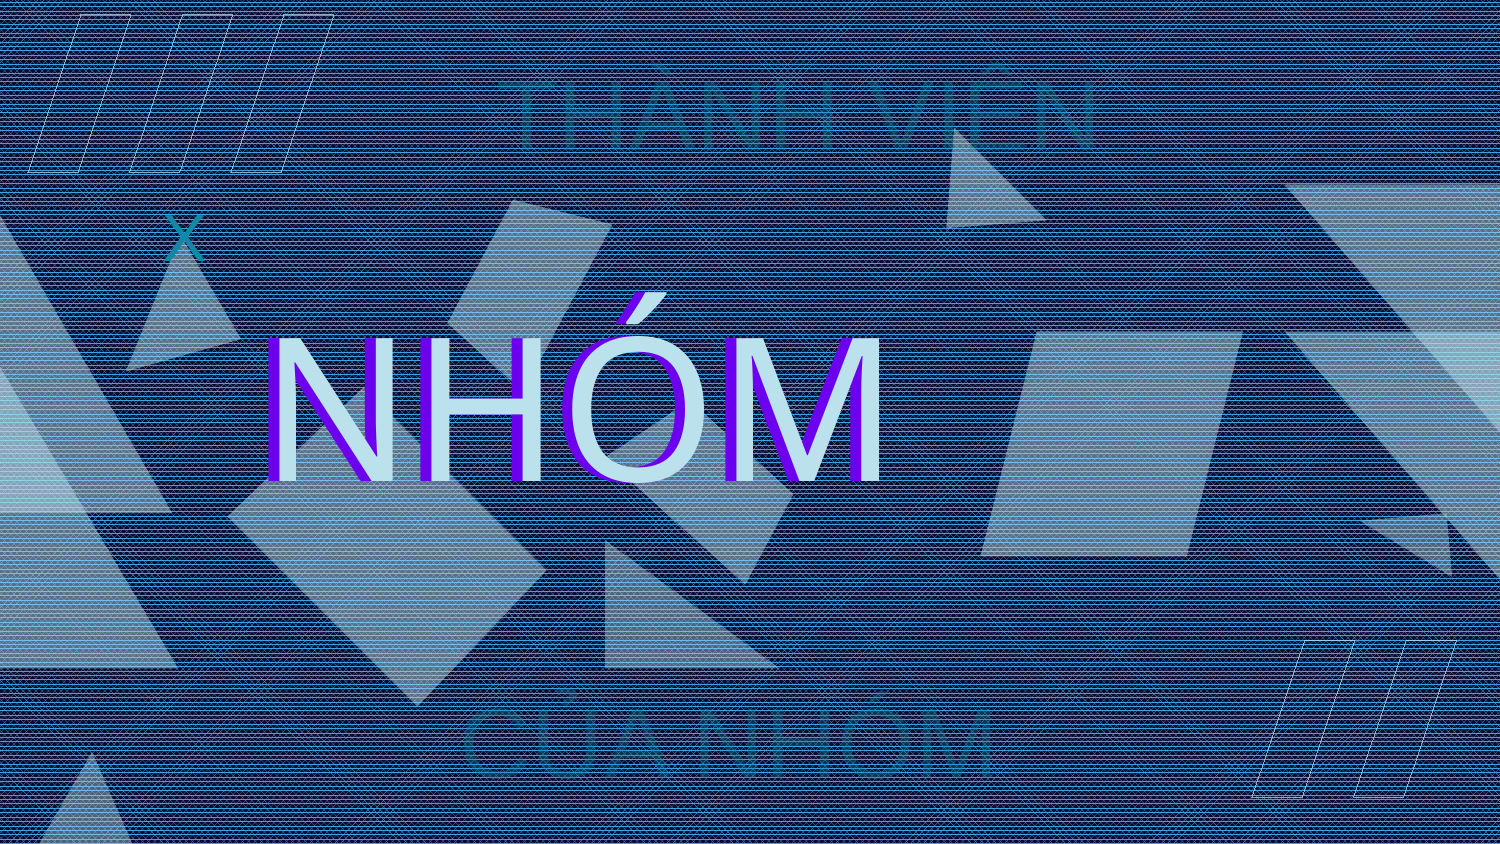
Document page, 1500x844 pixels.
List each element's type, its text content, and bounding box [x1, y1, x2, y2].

text_box THÀNH VIÊN [481, 42, 1326, 178]
text_box [0, 362, 180, 671]
text_box [1357, 511, 1455, 579]
text_box [123, 309, 230, 374]
text_box [944, 178, 1049, 231]
text_box [1251, 640, 1355, 798]
text_box CỦA NHÓM [444, 671, 1114, 806]
text_box [0, 211, 175, 516]
text_box [472, 197, 615, 272]
text_box [247, 540, 549, 709]
text_box [27, 14, 131, 173]
text_box [1282, 329, 1500, 583]
text_box [1282, 182, 1500, 329]
text_box [692, 540, 772, 587]
text_box [225, 511, 230, 523]
text_box [602, 540, 782, 671]
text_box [235, 273, 1264, 532]
text_box [1353, 640, 1457, 798]
text_box [36, 749, 135, 844]
text_box [0, 0, 1500, 844]
text_box X [148, 187, 317, 309]
text_box [978, 540, 1193, 559]
text_box [129, 14, 233, 173]
text_box [230, 14, 334, 173]
